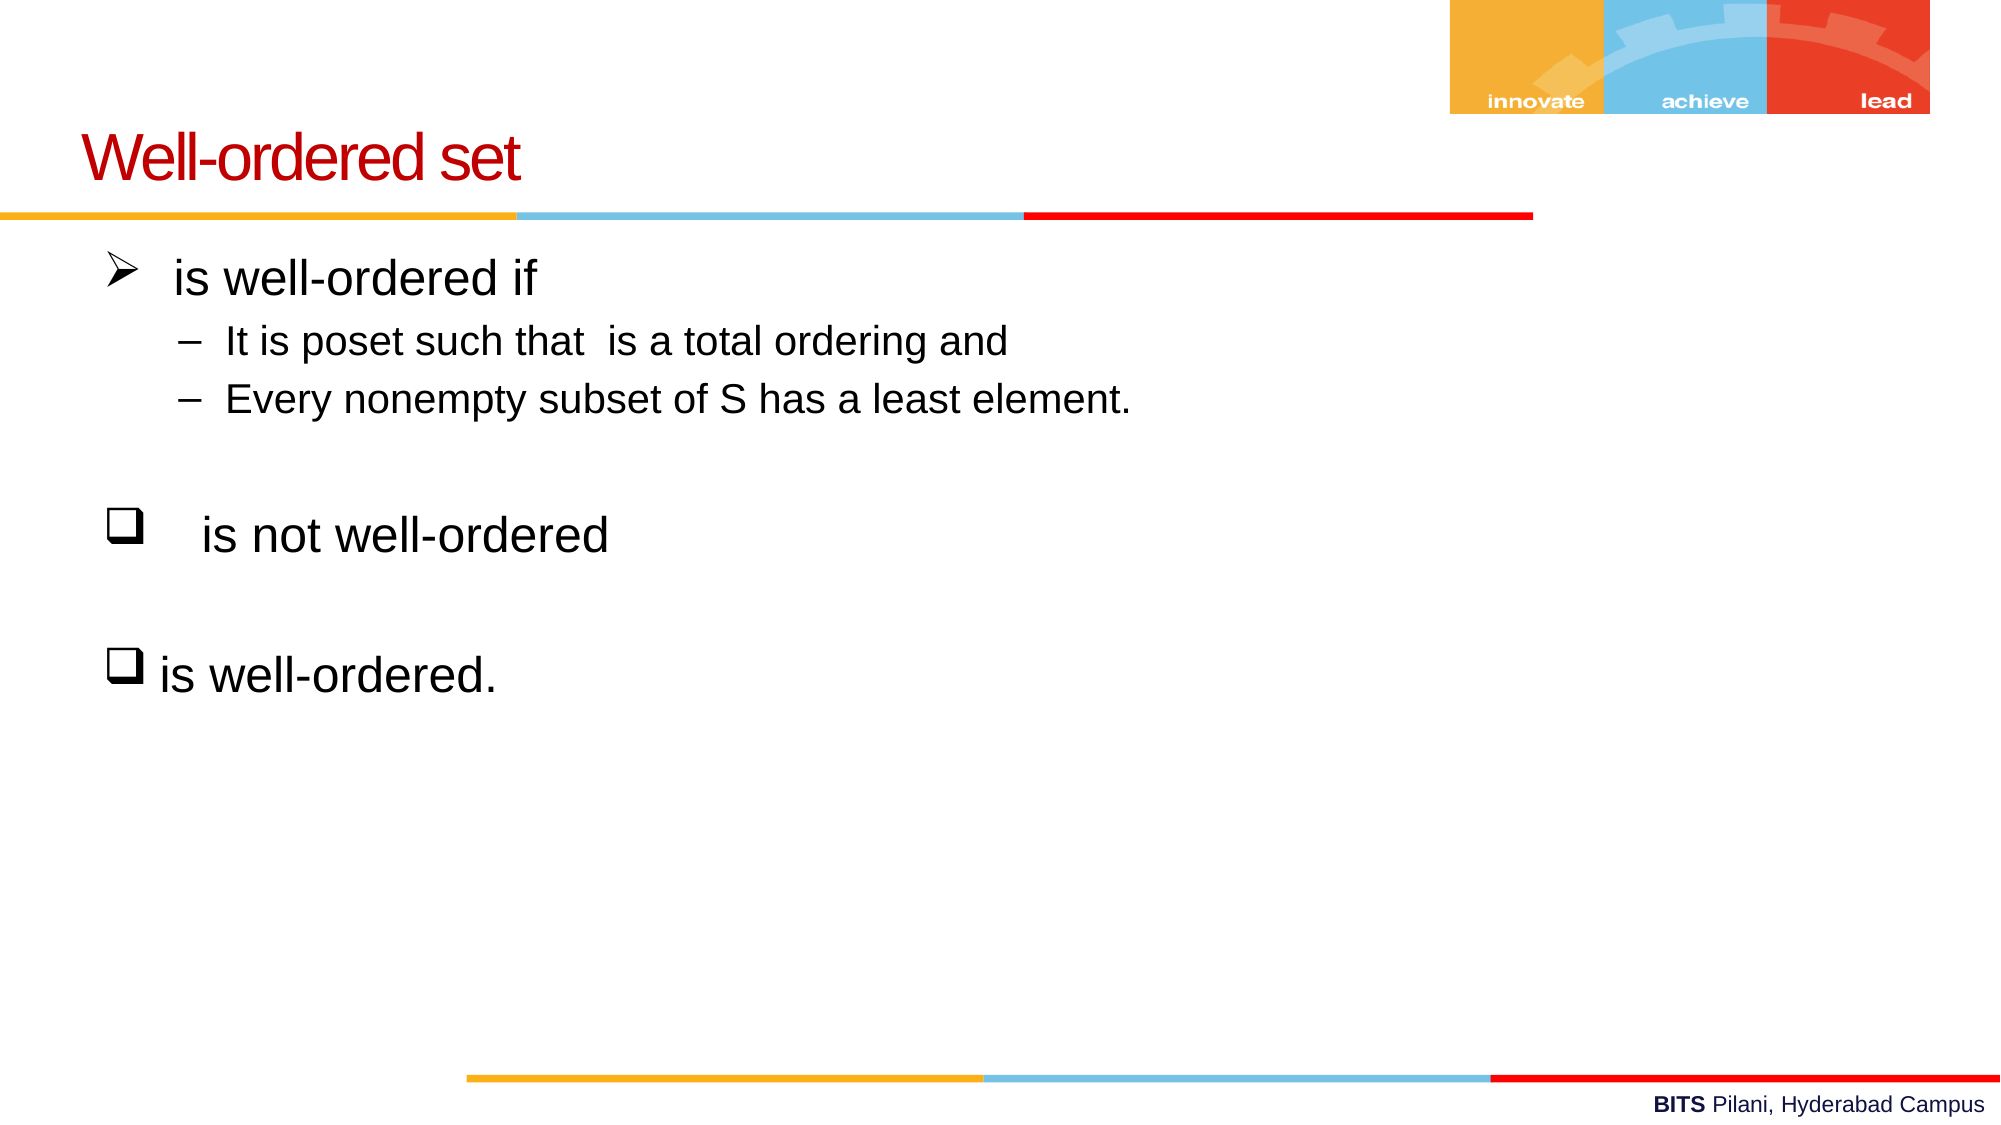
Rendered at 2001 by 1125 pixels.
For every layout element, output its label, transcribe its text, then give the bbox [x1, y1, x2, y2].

list Well-ordered set [66, 24, 1450, 213]
picture [1449, 0, 1930, 114]
